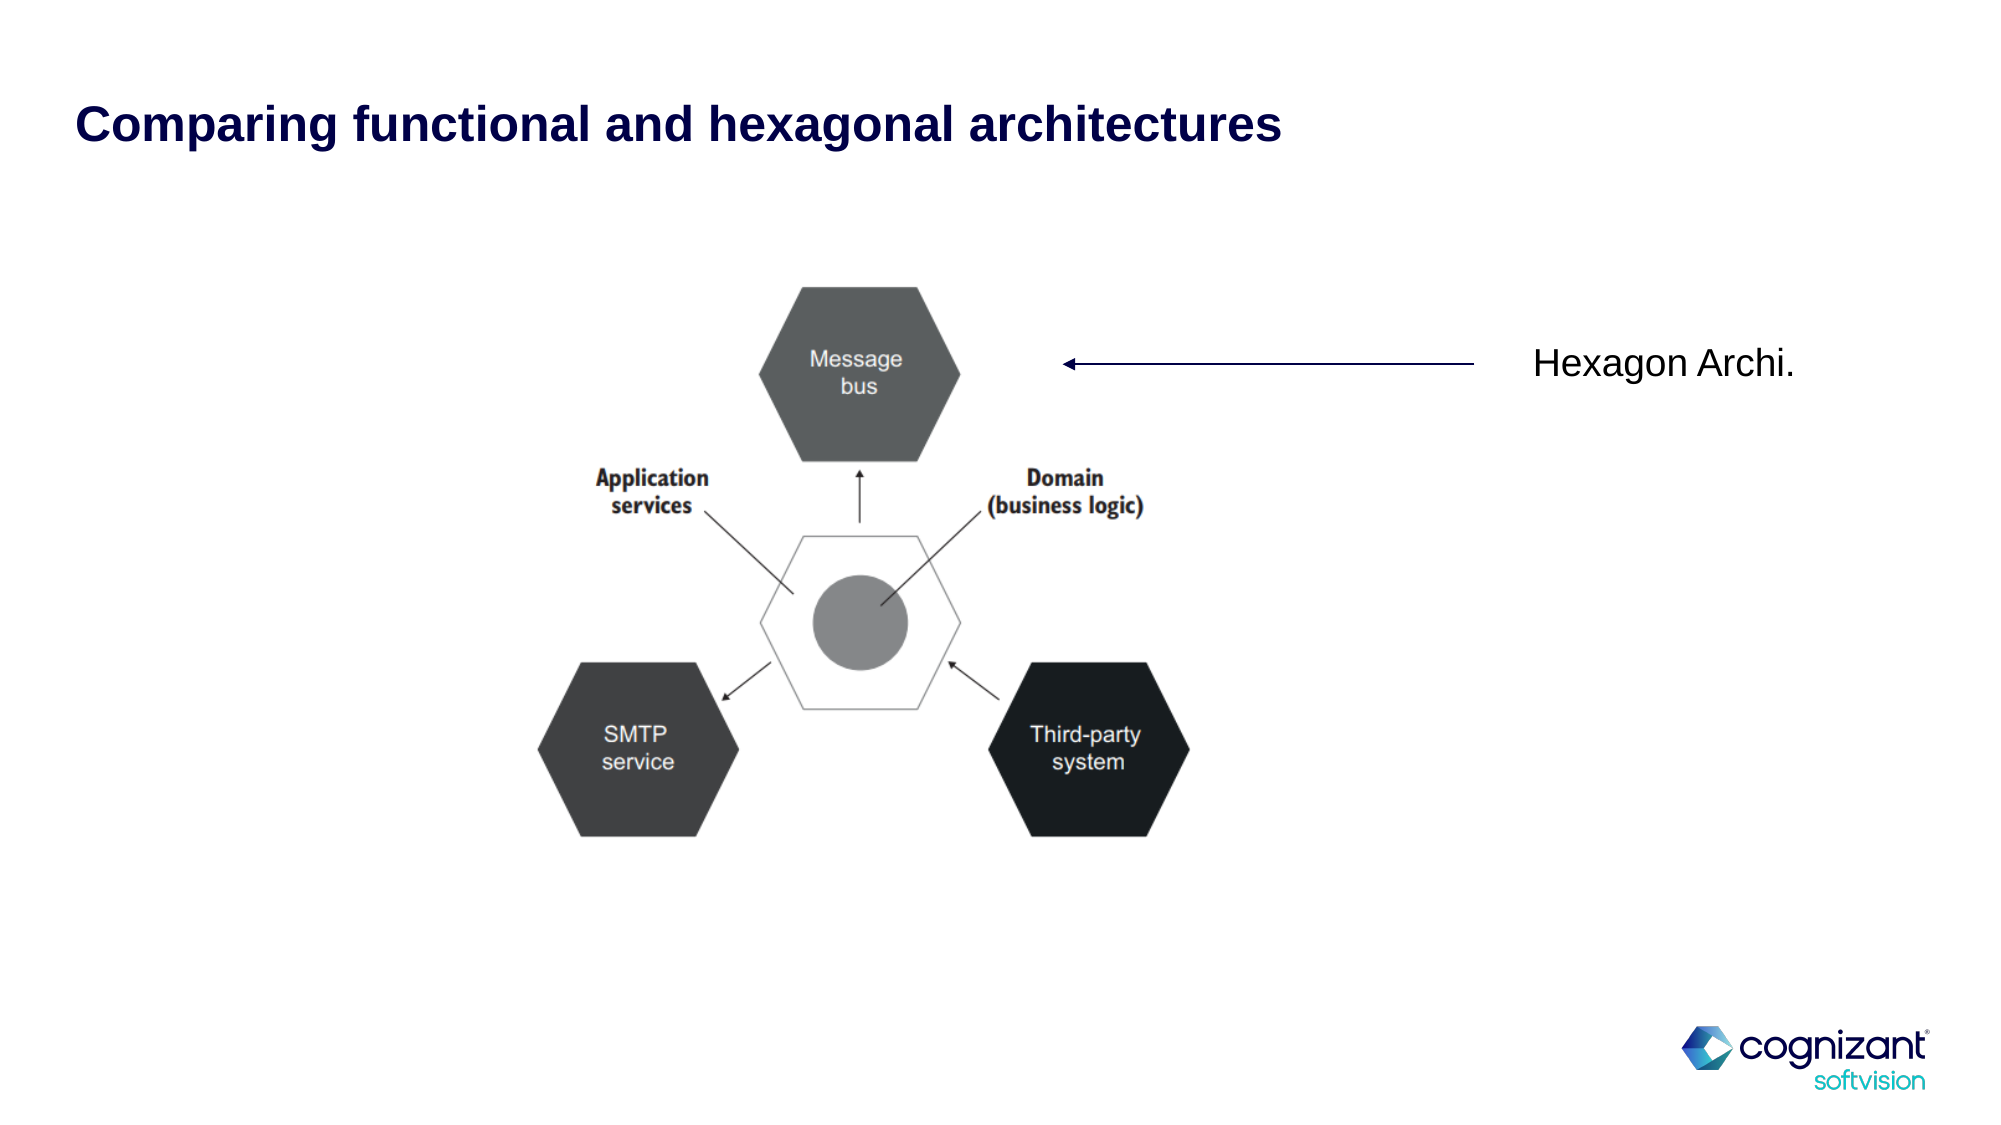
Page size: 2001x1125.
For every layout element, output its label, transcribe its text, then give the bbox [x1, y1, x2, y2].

title Comparing functional and hexagonal architectures [75, 91, 1848, 142]
text_box Hexagon Archi. [1518, 330, 1811, 392]
picture [451, 261, 1284, 864]
picture [1663, 1005, 1949, 1110]
